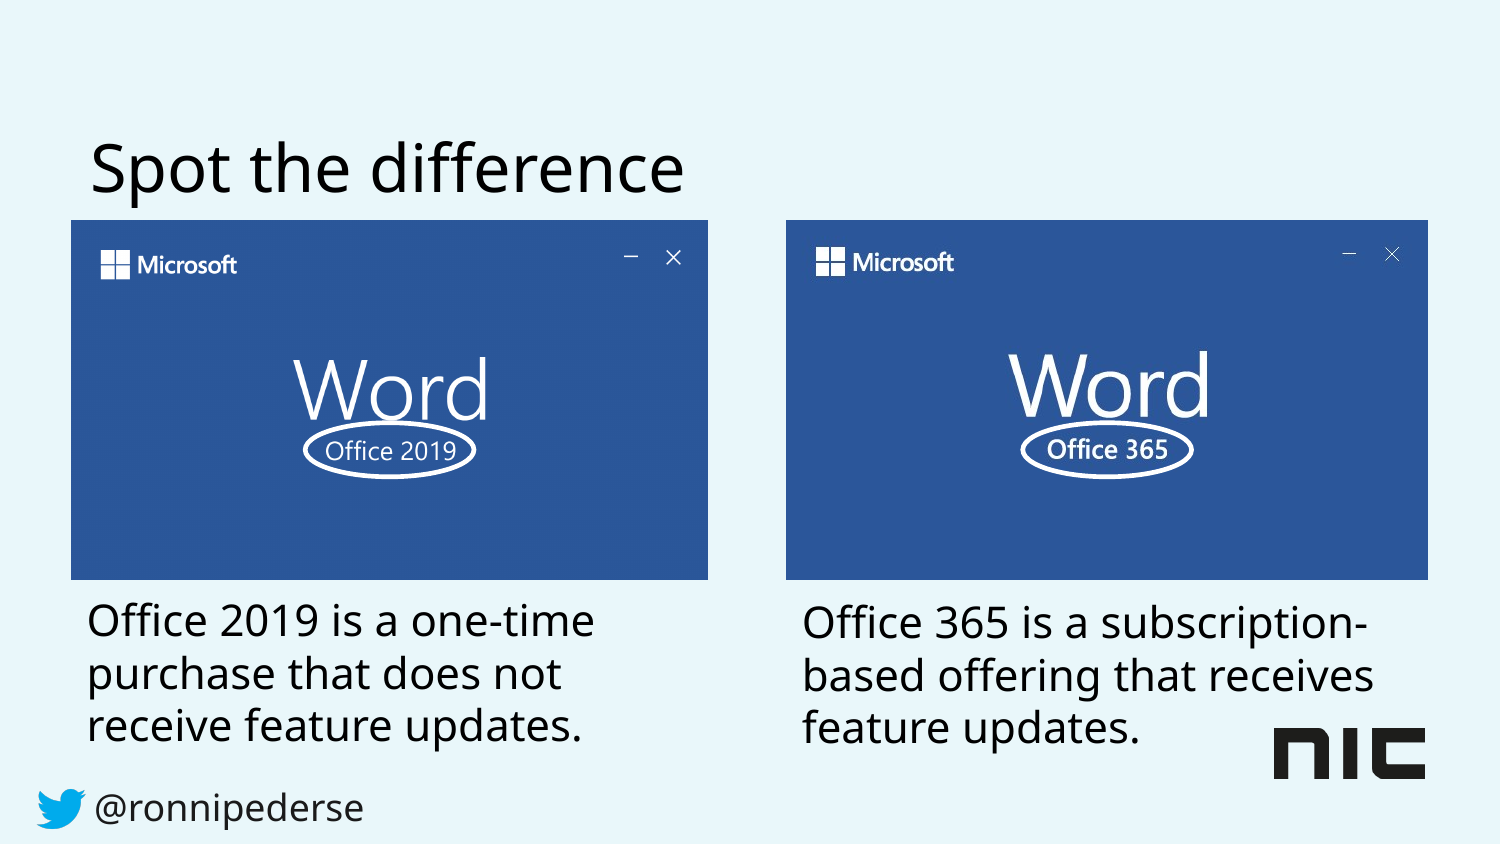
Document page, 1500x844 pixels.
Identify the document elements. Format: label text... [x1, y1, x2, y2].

list Office 365 is a subscription-based offering that receives feature updates. [786, 587, 1429, 762]
list Office 2019 is a one-time purchase that does not receive feature updates. [71, 585, 713, 760]
title Spot the difference [75, 91, 1425, 242]
picture [0, 0, 1500, 844]
text_box @ronnipedersen [94, 783, 370, 844]
